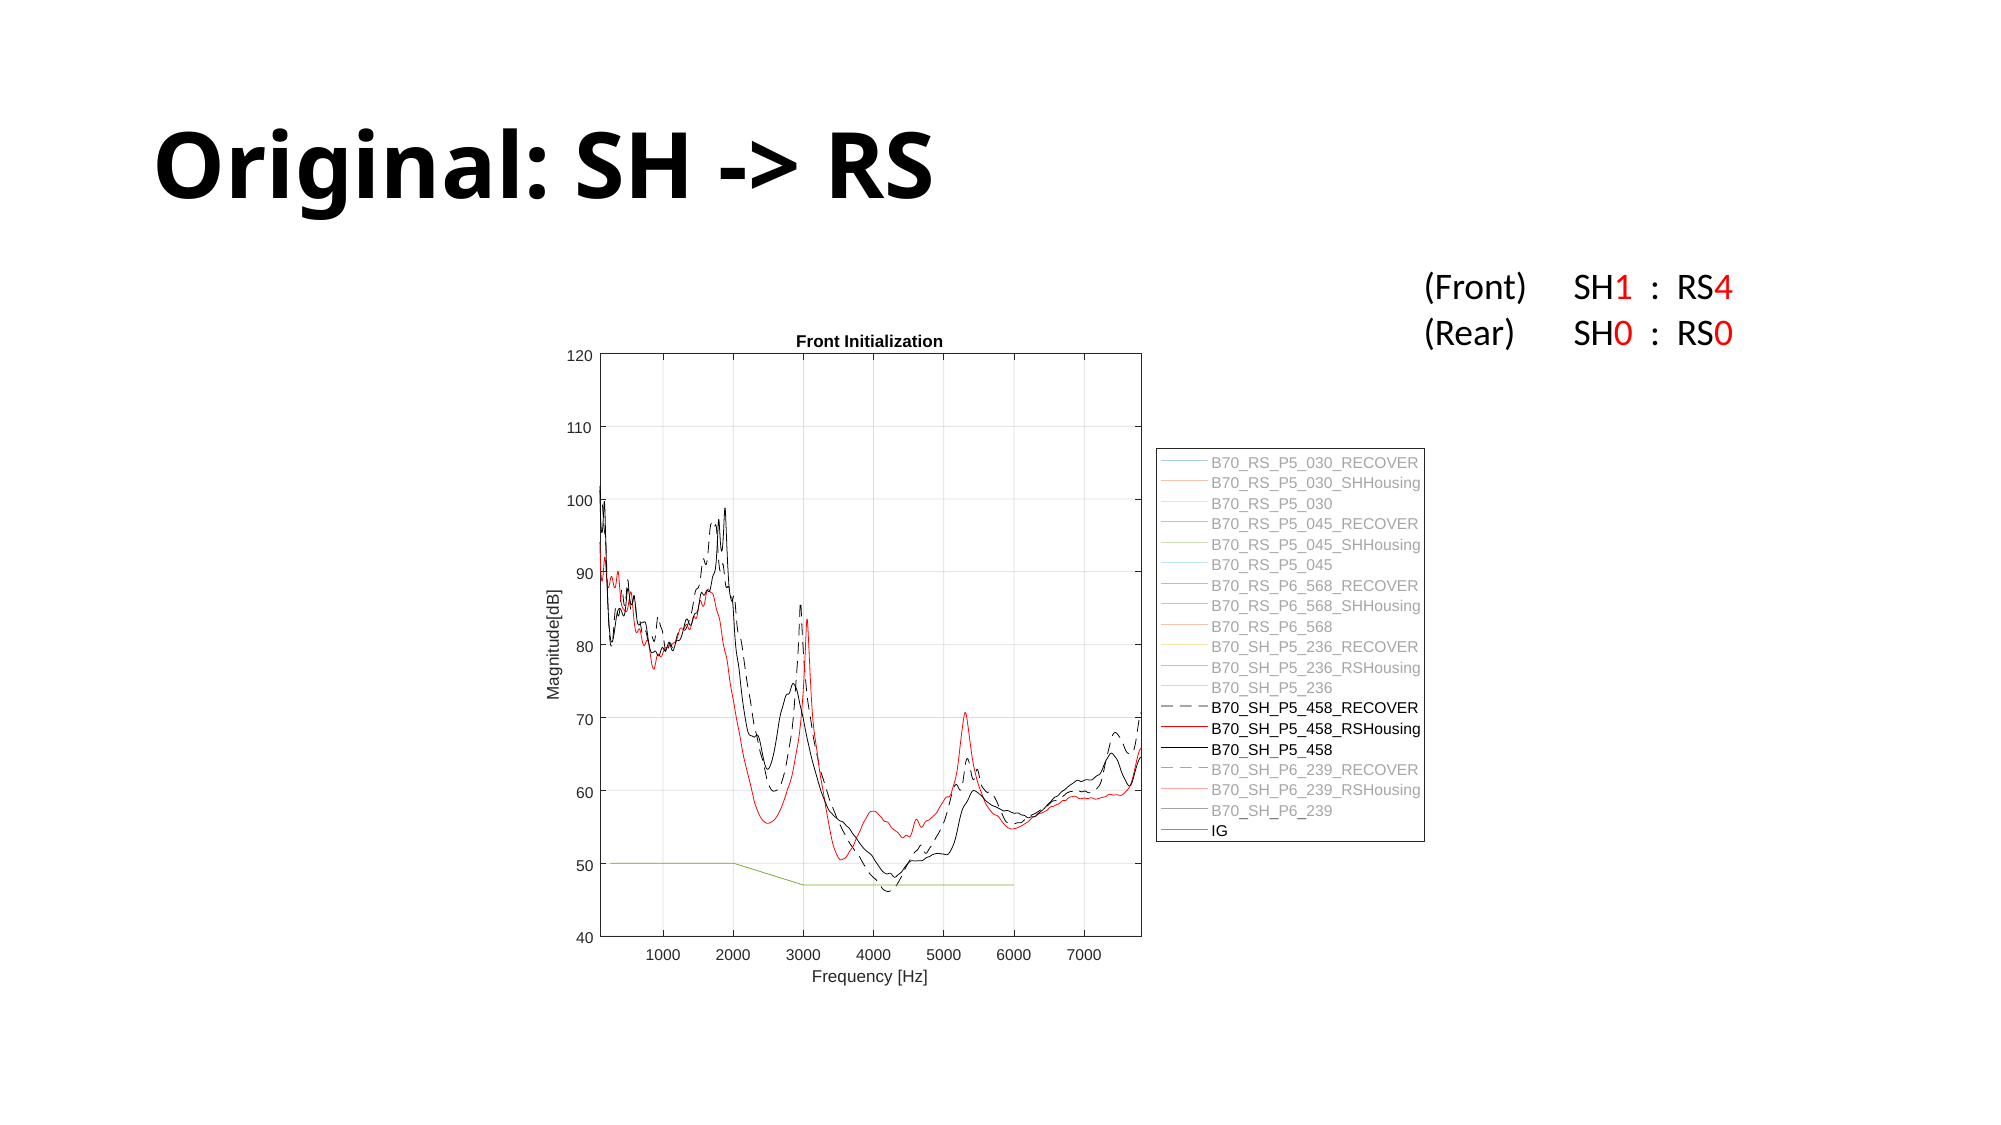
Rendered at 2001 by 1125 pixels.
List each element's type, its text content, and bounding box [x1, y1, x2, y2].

text_box (Front) SH1 : RS4 (Rear) SH0 : RS0 [1408, 255, 1804, 360]
title Original: SH -> RS [137, 59, 1863, 278]
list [509, 299, 1491, 1014]
